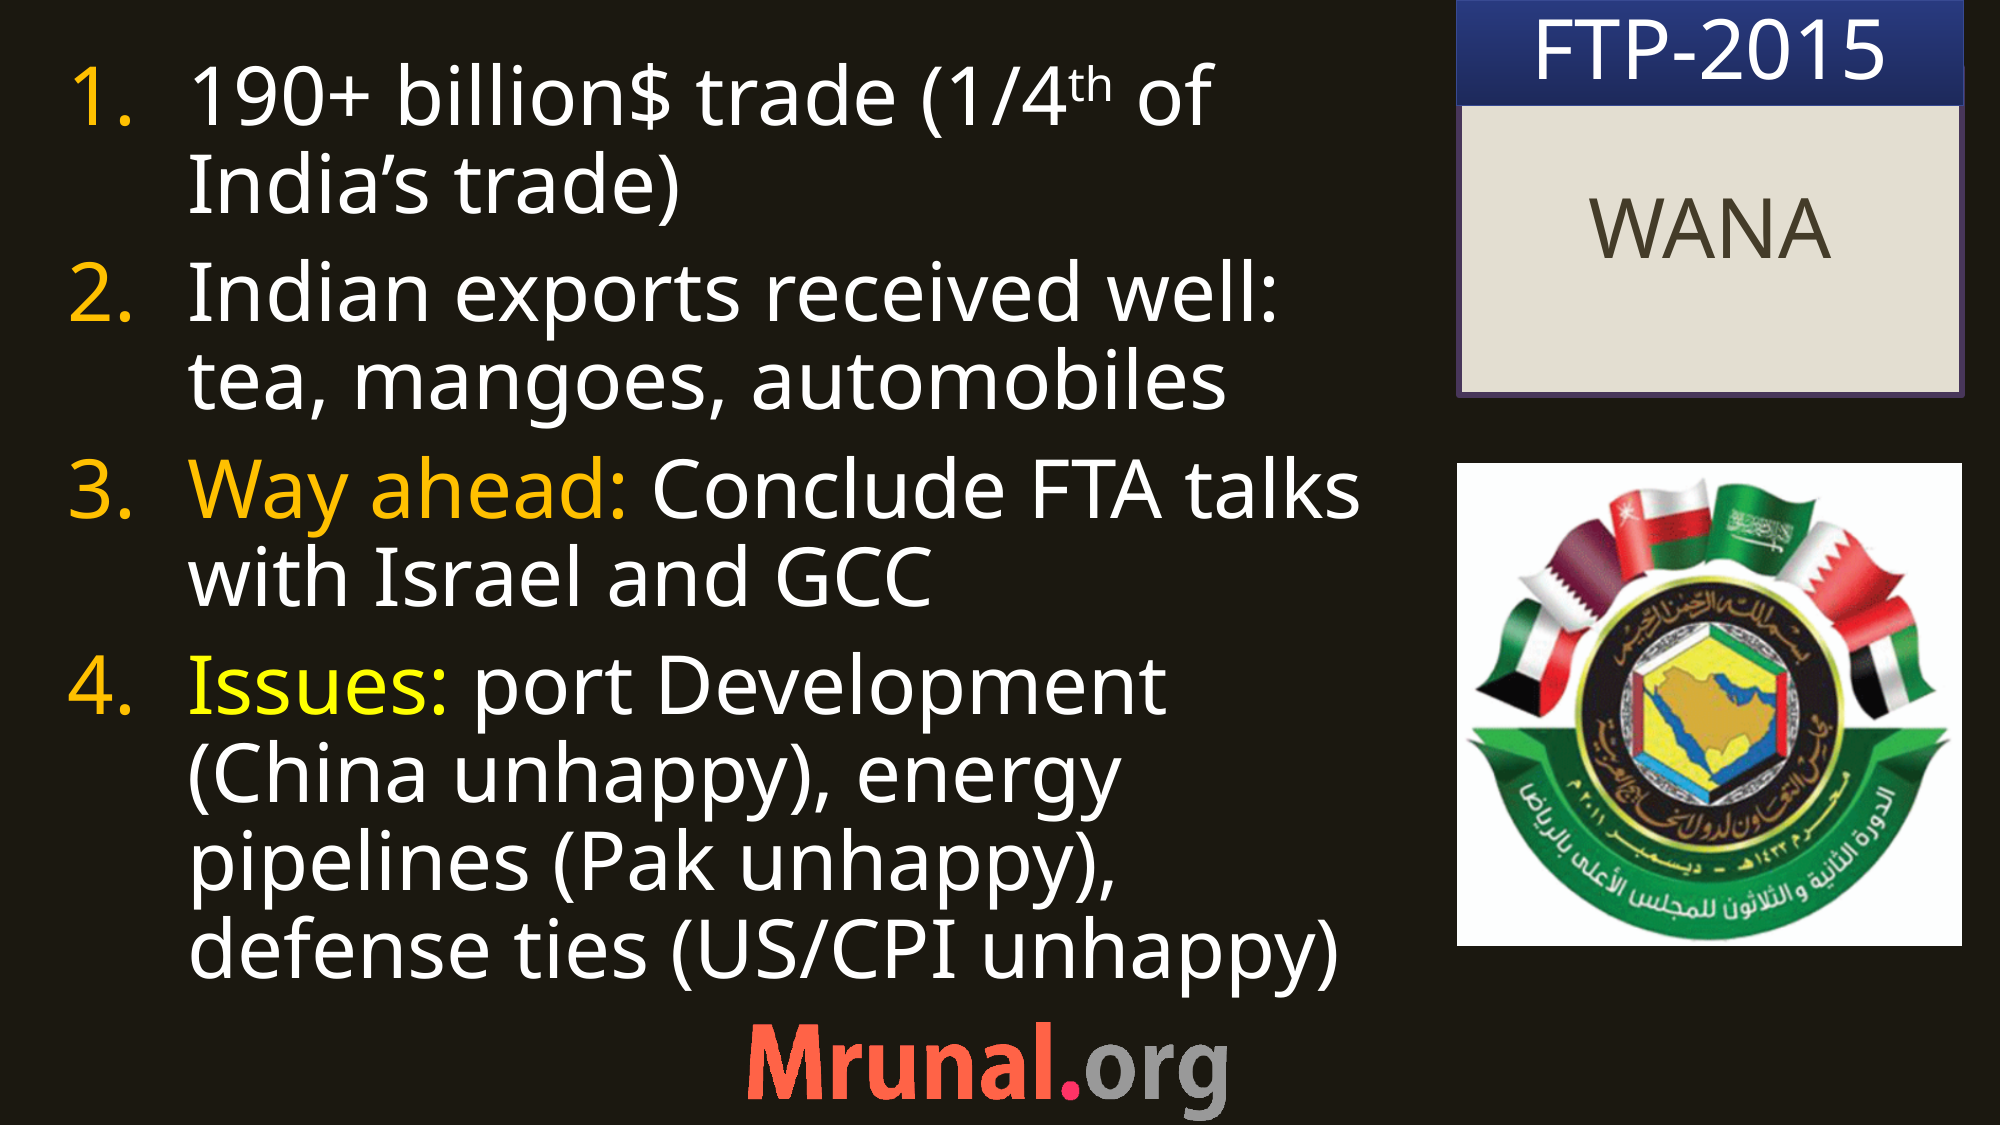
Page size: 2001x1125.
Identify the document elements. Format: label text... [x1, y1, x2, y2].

picture [741, 1014, 1230, 1125]
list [1457, 463, 1962, 946]
list FTP-2015 [1456, 0, 1964, 106]
list 190+ billion$ trade (1/4th of India’s trade) Indian exports received well: tea, mangoes, automobiles Way ahead: Conclude FTA talks with Israel and GCC Issues: port Development (China unhappy), energy pipelines (Pak unhappy), defense ties (US/CPI unhappy) [52, 47, 1447, 1014]
title WANA [1456, 65, 1965, 398]
